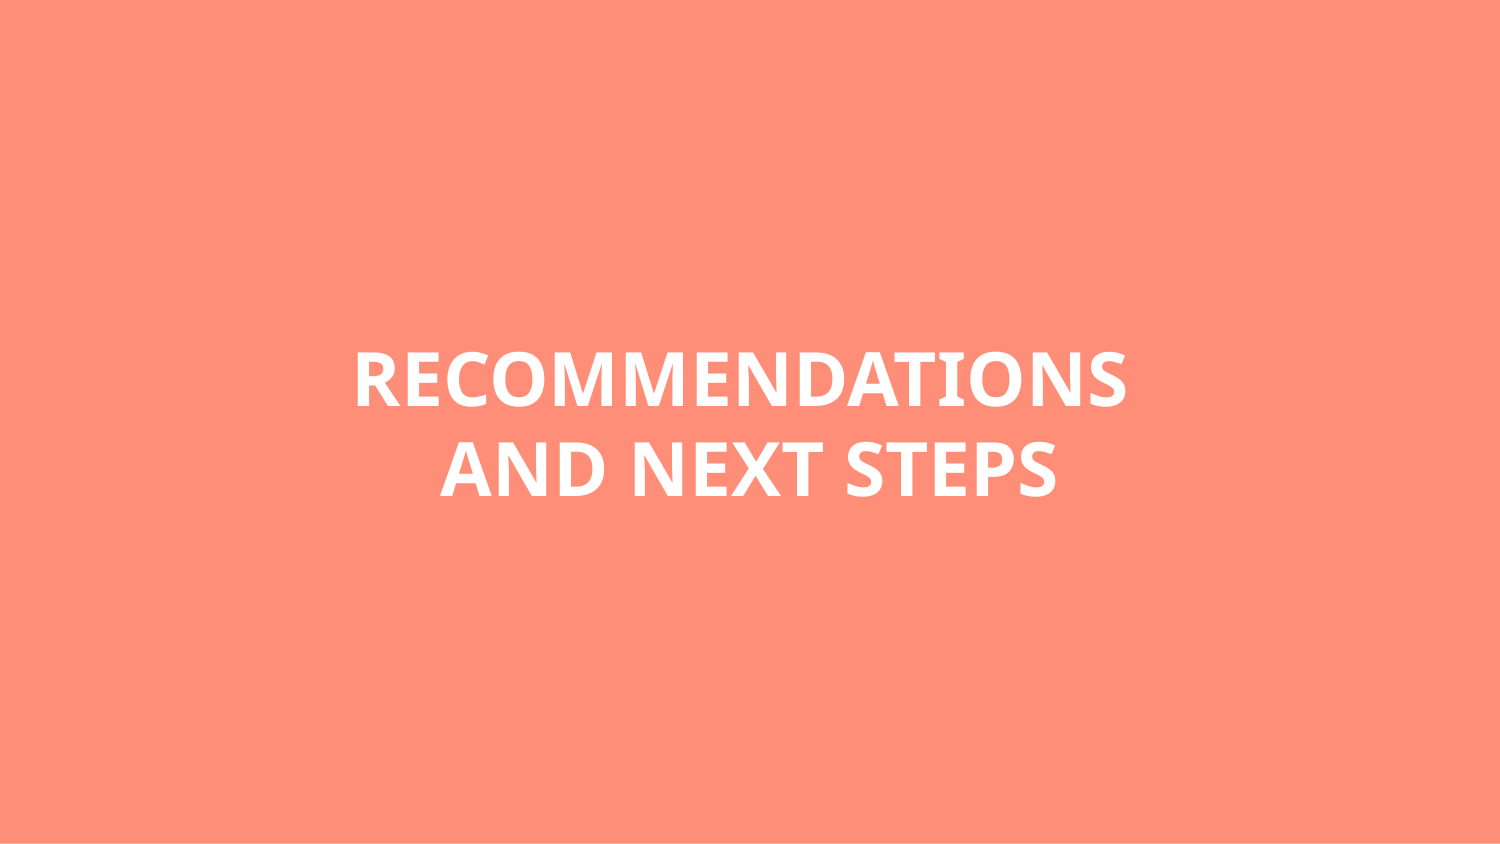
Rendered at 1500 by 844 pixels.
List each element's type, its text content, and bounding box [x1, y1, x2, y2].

text_box RECOMMENDATIONS AND NEXT STEPS [0, 0, 1500, 844]
